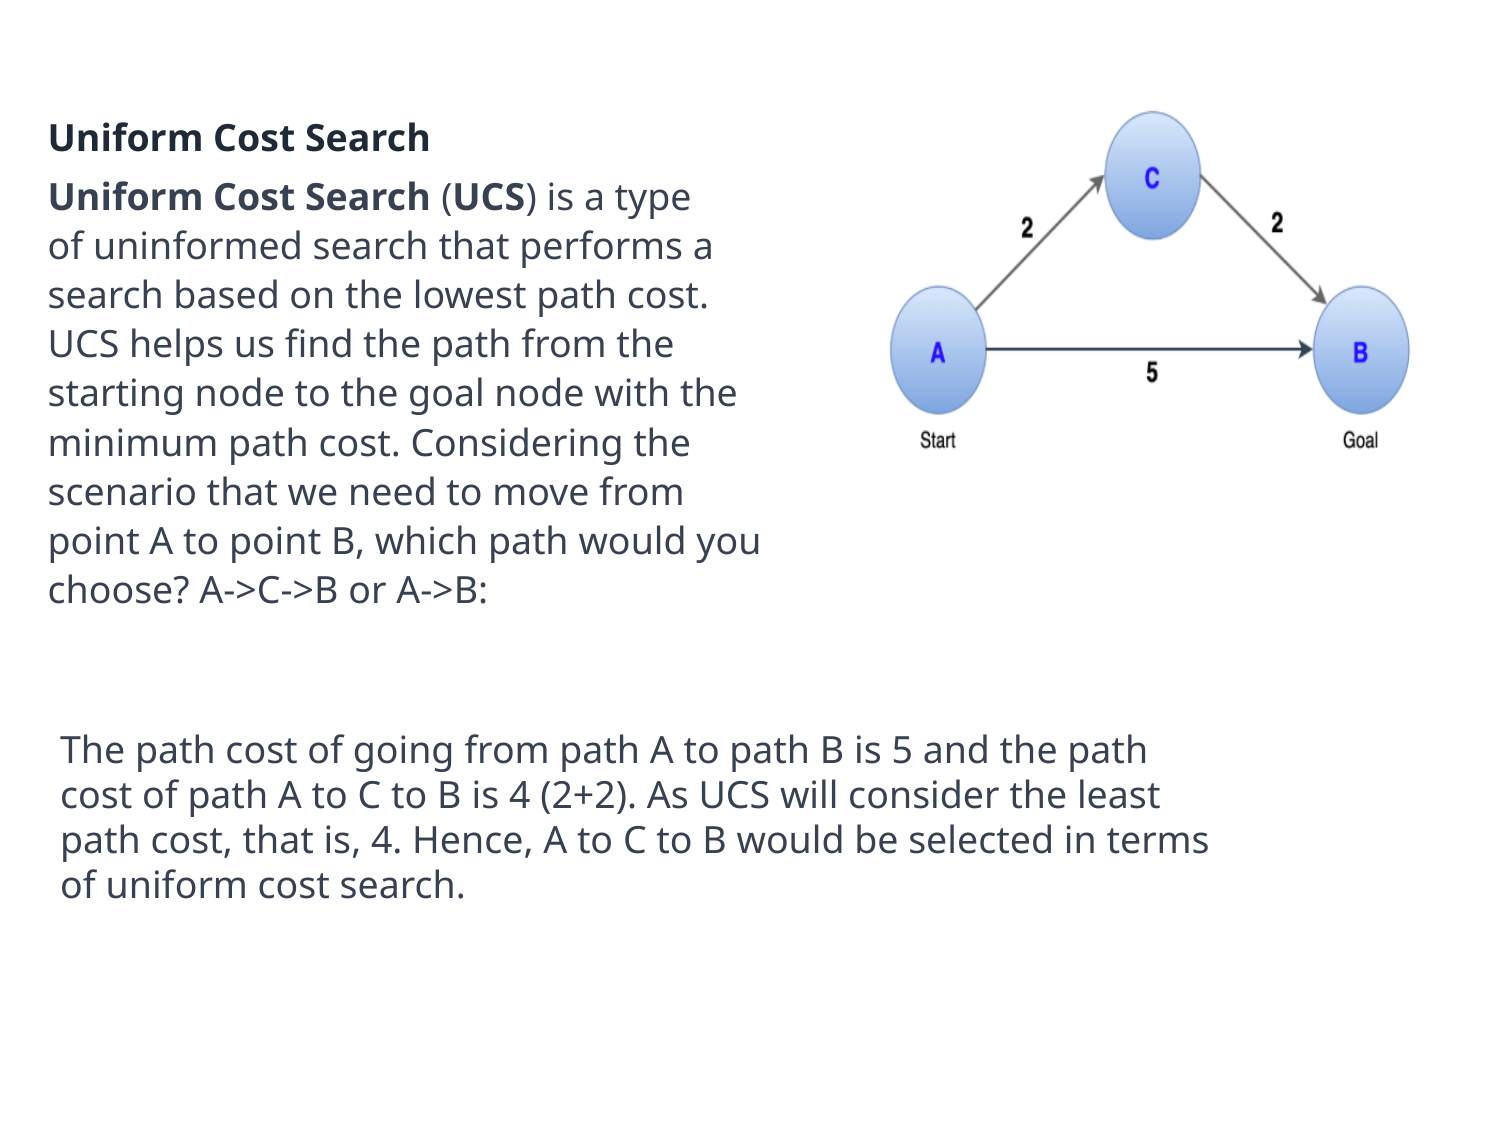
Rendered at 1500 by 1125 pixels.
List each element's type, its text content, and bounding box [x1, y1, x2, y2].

text_box The path cost of going from path A to path B is 5 and the path cost of path A to C to B is 4 (2+2). As UCS will consider the least path cost, that is, 4. Hence, A to C to B would be selected in terms of uniform cost search. [45, 718, 1232, 914]
picture [812, 91, 1448, 480]
text_box Uniform Cost Search Uniform Cost Search (UCS) is a type of uninformed search that performs a search based on the lowest path cost. UCS helps us find the path from the starting node to the goal node with the minimum path cost. Considering the scenario that we need to move from point A to point B, which path would you choose? A->C->B or A->B: [33, 106, 784, 619]
